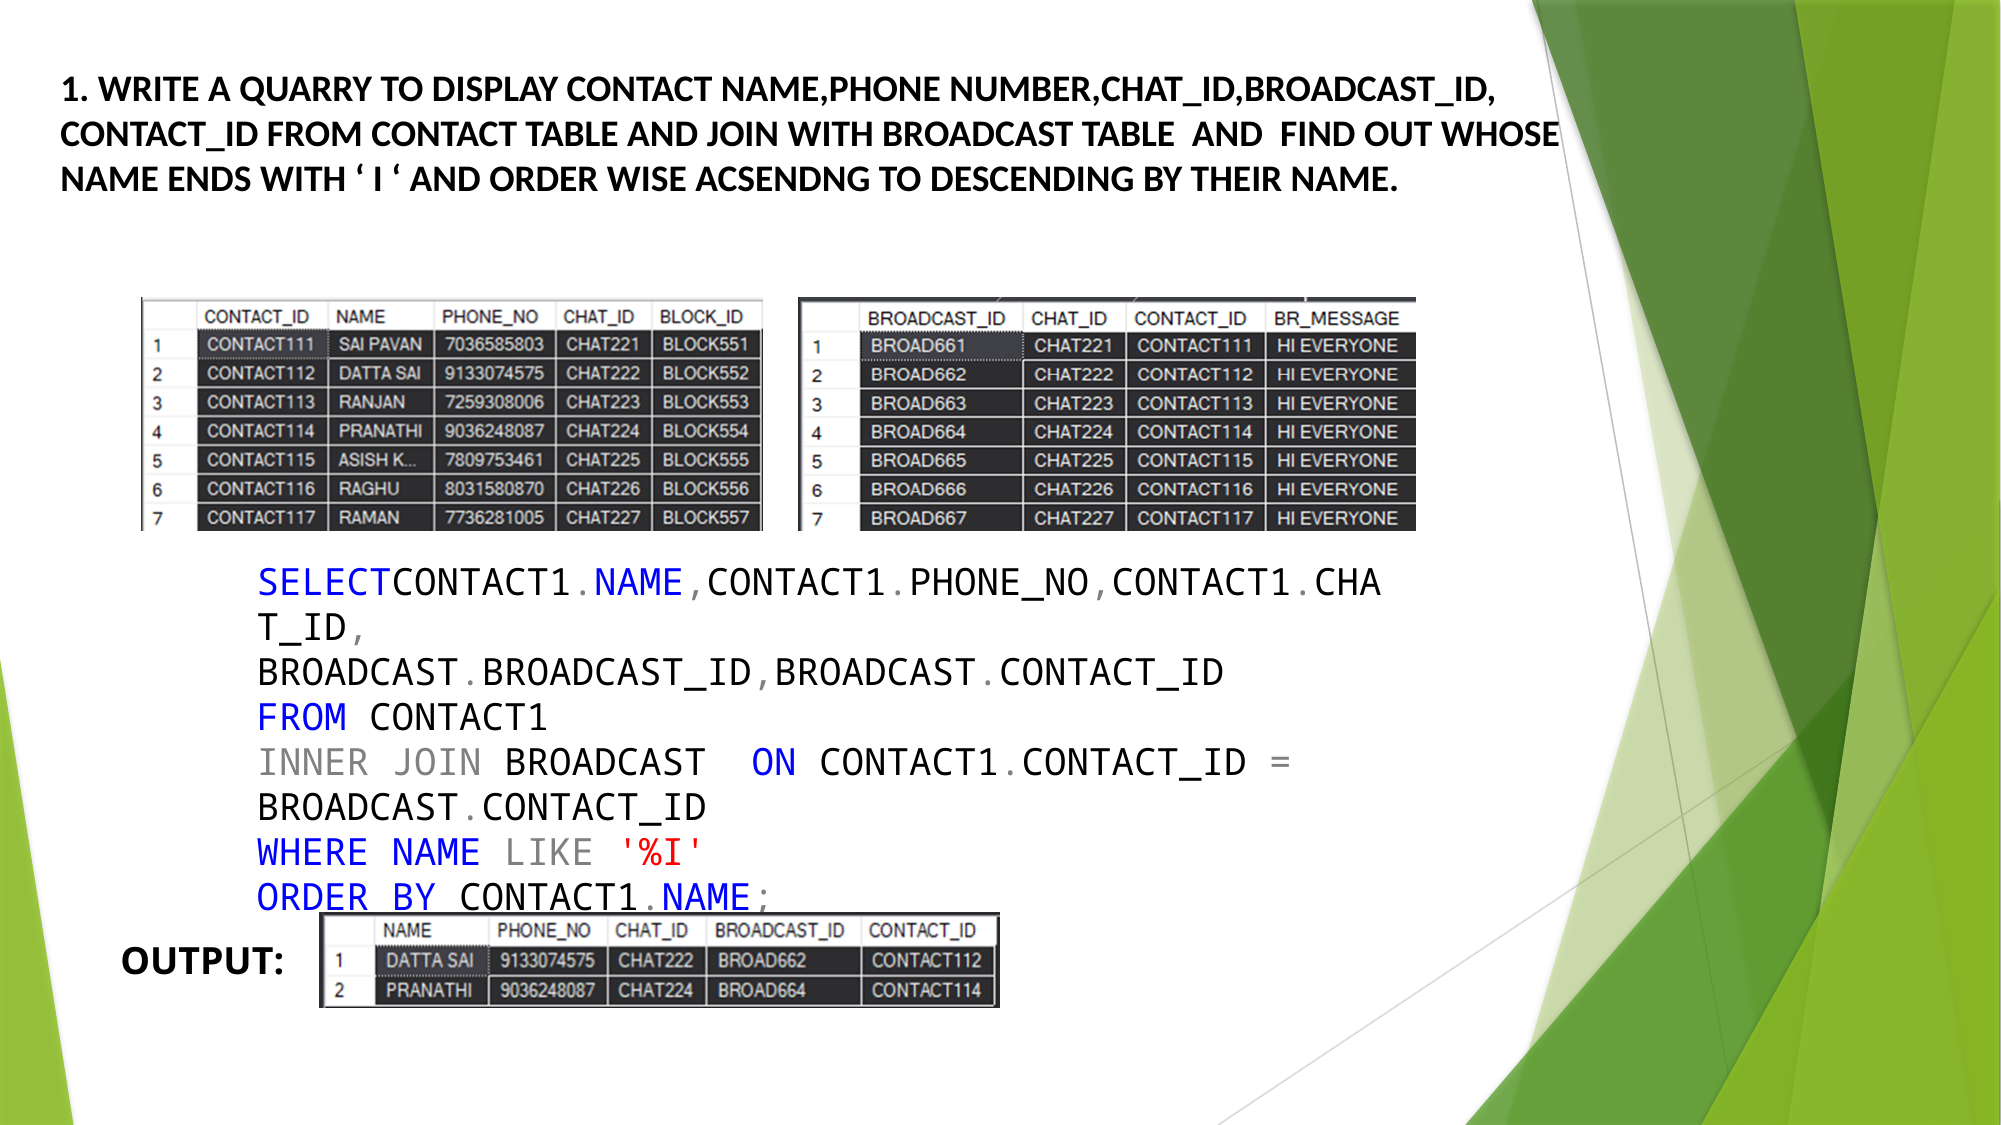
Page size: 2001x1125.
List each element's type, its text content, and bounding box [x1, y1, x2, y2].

picture [319, 911, 1001, 1008]
text_box OUTPUT: [105, 929, 314, 990]
text_box SELECTCONTACT1.NAME,CONTACT1.PHONE_NO,CONTACT1.CHAT_ID, BROADCAST.BROADCAST_ID,BROADCAST.CONTACT_ID FROM CONTACT1 INNER JOIN BROADCAST ON CONTACT1.CONTACT_ID = BROADCAST.CONTACT_ID WHERE NAME LIKE '%I' ORDER BY CONTACT1.NAME; [241, 550, 1416, 971]
text_box 1. WRITE A QUARRY TO DISPLAY CONTACT NAME,PHONE NUMBER,CHAT_ID,BROADCAST_ID, CONTACT_ID FROM CONTACT TABLE AND JOIN WITH BROADCAST TABLE AND FIND OUT WHOSE NAME ENDS WITH ‘ I ‘ AND ORDER WISE ACSENDNG TO DESCENDING BY THEIR NAME. [45, 56, 1613, 207]
picture [141, 296, 764, 531]
picture [798, 296, 1417, 531]
